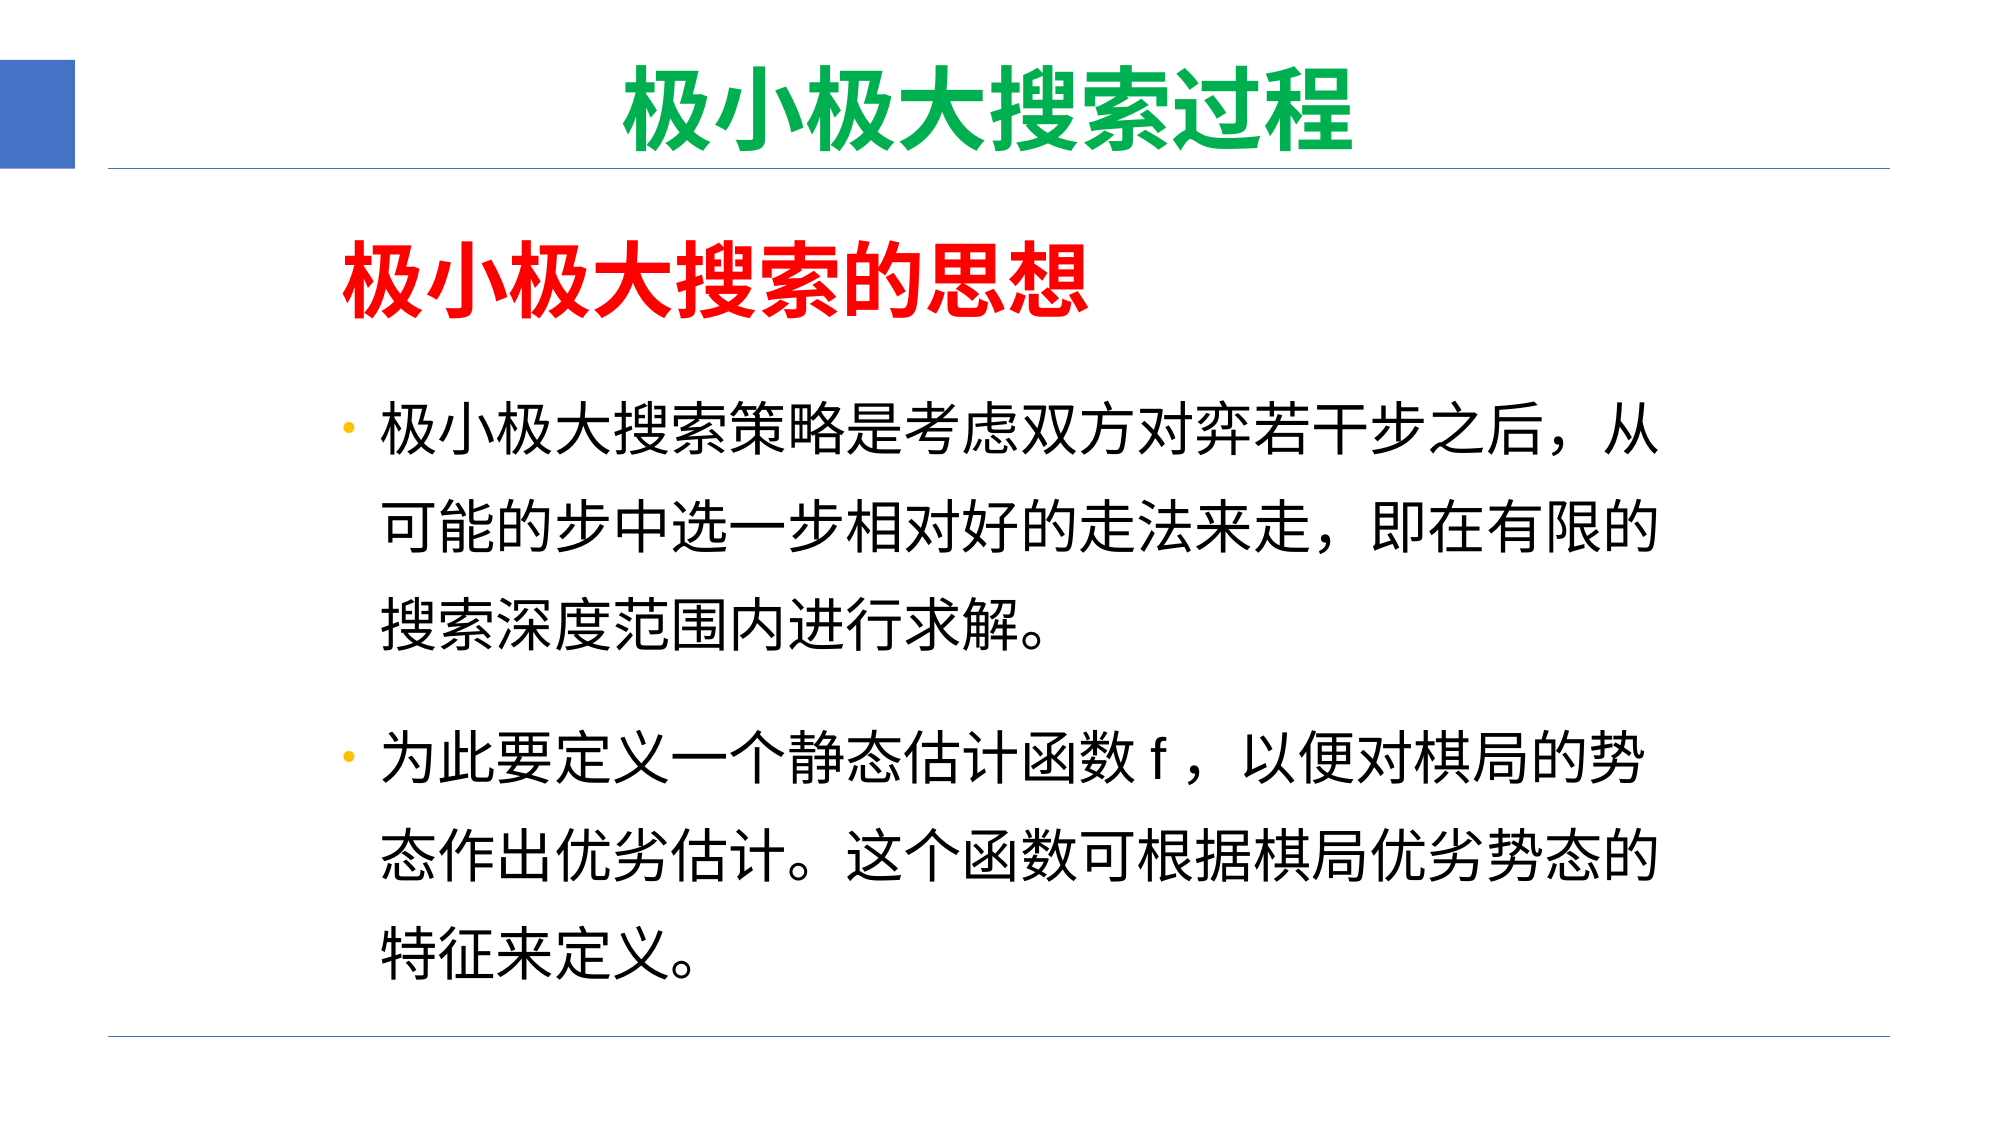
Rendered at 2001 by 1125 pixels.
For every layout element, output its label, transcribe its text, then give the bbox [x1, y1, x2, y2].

title 极小极大搜索过程 [136, 50, 1862, 179]
list 极小极大搜索的思想 极小极大搜索策略是考虑双方对弈若干步之后，从可能的步中选一步相对好的走法来走，即在有限的搜索深度范围内进行求解。 为此要定义一个静态估计函数f，以便对棋局的势态作出优劣估计。这个函数可根据棋局优劣势态的特征来定义。 [326, 231, 1677, 1028]
